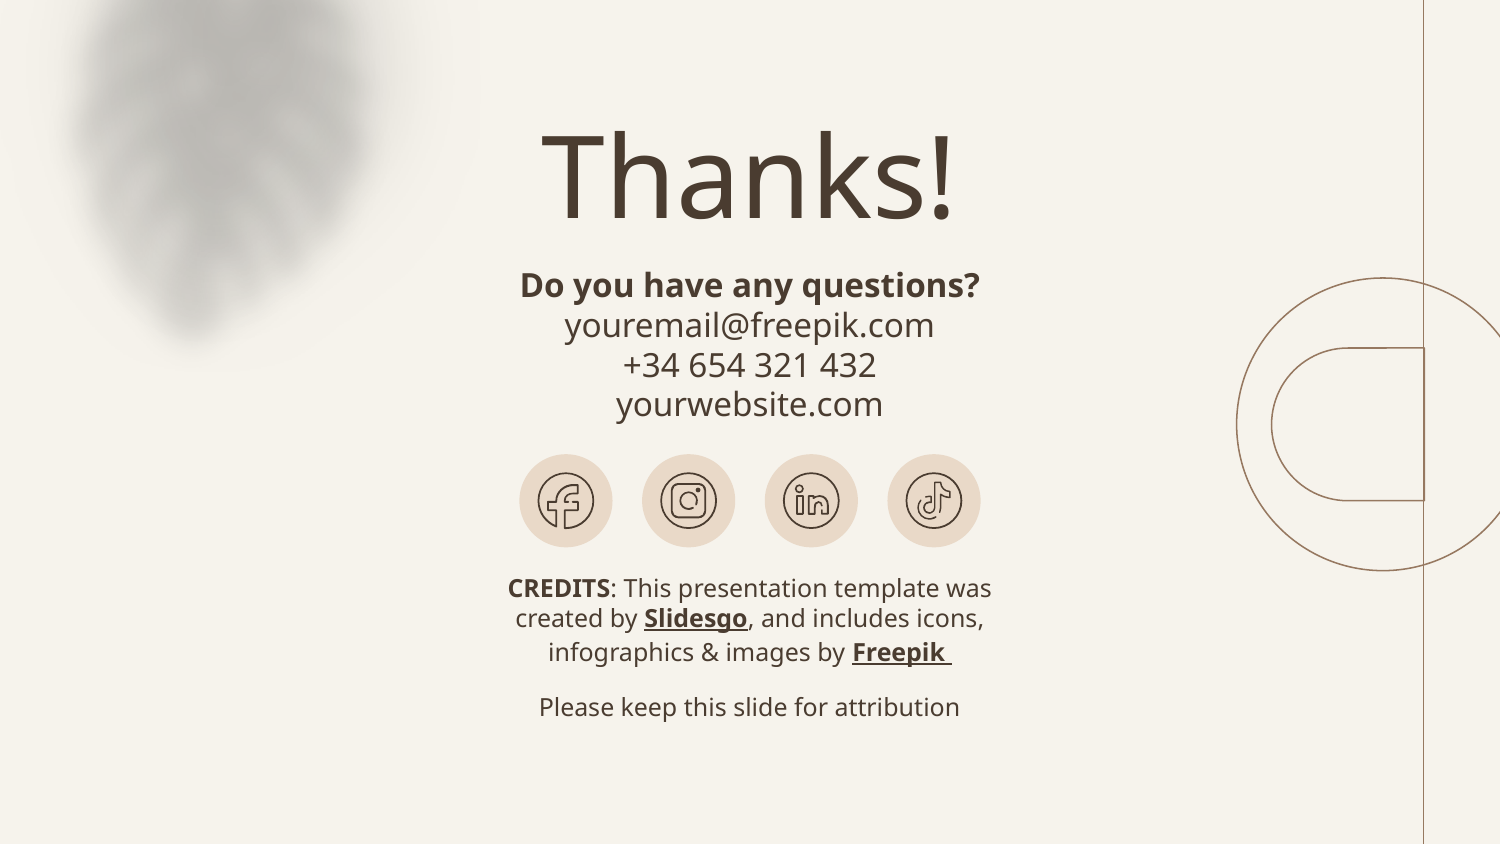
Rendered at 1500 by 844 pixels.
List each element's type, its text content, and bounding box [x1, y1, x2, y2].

text_box [642, 454, 736, 548]
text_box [660, 472, 718, 530]
text_box [764, 454, 858, 548]
text_box [519, 454, 613, 548]
text_box [537, 472, 595, 530]
text_box [887, 454, 981, 548]
text_box Please keep this slide for attribution [498, 676, 1001, 741]
subtitle Do you have any questions? youremail@freepik.com +34 654 321 432 yourwebsite.com [499, 250, 1001, 438]
title Thanks! [499, 88, 1001, 250]
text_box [905, 472, 963, 530]
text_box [782, 472, 840, 530]
